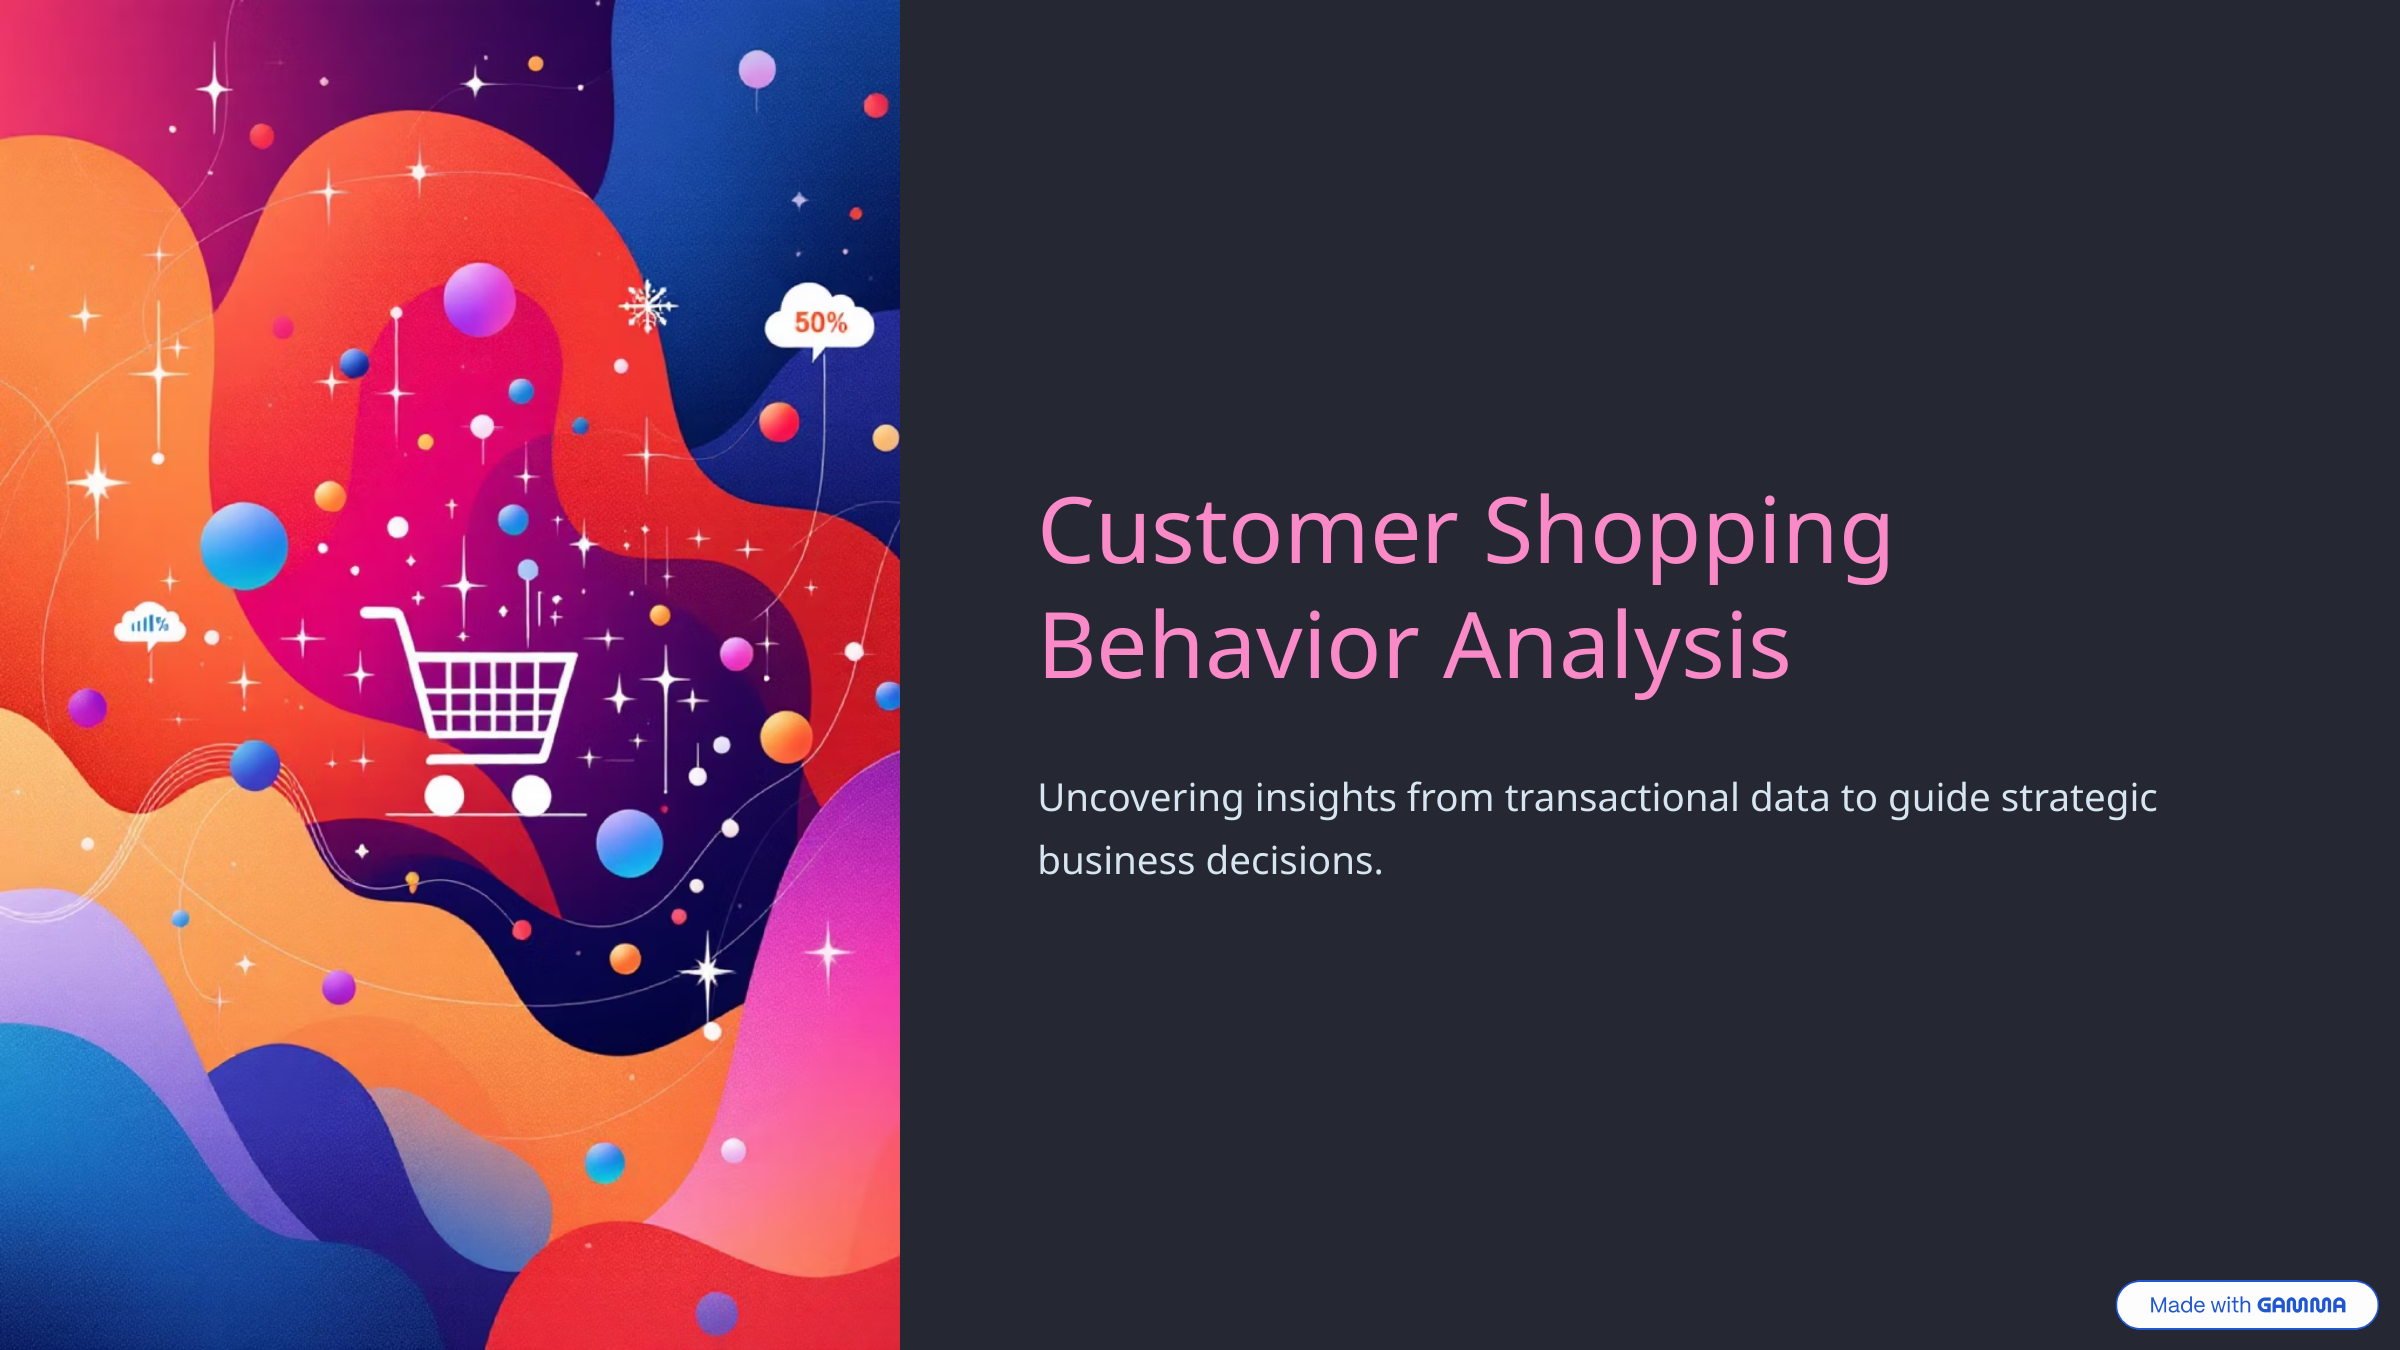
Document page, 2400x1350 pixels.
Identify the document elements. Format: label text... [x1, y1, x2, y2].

text_box Customer Shopping Behavior Analysis [1037, 467, 2263, 699]
text_box Uncovering insights from transactional data to guide strategic business decisions. [1037, 757, 2263, 883]
picture [0, 0, 900, 1350]
picture [2106, 1271, 2389, 1339]
